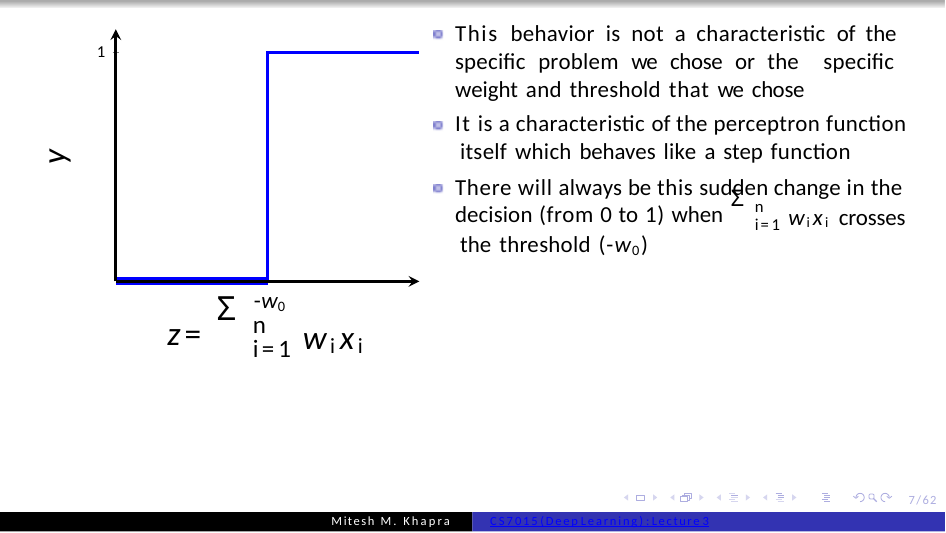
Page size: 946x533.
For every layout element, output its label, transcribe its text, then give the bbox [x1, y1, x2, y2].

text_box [716, 492, 751, 503]
text_box 7/62 [906, 493, 942, 508]
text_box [110, 28, 420, 288]
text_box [670, 492, 704, 503]
text_box decision (from 0 to 1) when the threshold (-w0) [448, 198, 731, 259]
text_box wixi crosses [782, 198, 912, 231]
text_box z= [165, 309, 214, 353]
picture [0, 0, 946, 9]
picture [432, 183, 444, 195]
text_box [623, 494, 629, 501]
text_box There will always be this sudden change in the [452, 170, 908, 198]
text_box wixi [302, 309, 373, 359]
text_box -w0 n i=1 [246, 294, 302, 363]
text_box n i=1 [752, 193, 786, 234]
picture [432, 121, 444, 133]
picture [432, 30, 444, 42]
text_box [0, 511, 946, 532]
text_box This behavior is not a characteristic of the specific problem we chose or the specific weight and threshold that we chose It is a characteristic of the perceptron function itself which behaves like a step function [452, 17, 908, 164]
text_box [762, 492, 797, 503]
text_box [636, 495, 644, 501]
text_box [852, 492, 893, 503]
text_box y [37, 145, 77, 167]
text_box Σ [214, 294, 246, 327]
text_box 1 [94, 38, 105, 61]
text_box Σ [728, 181, 757, 211]
